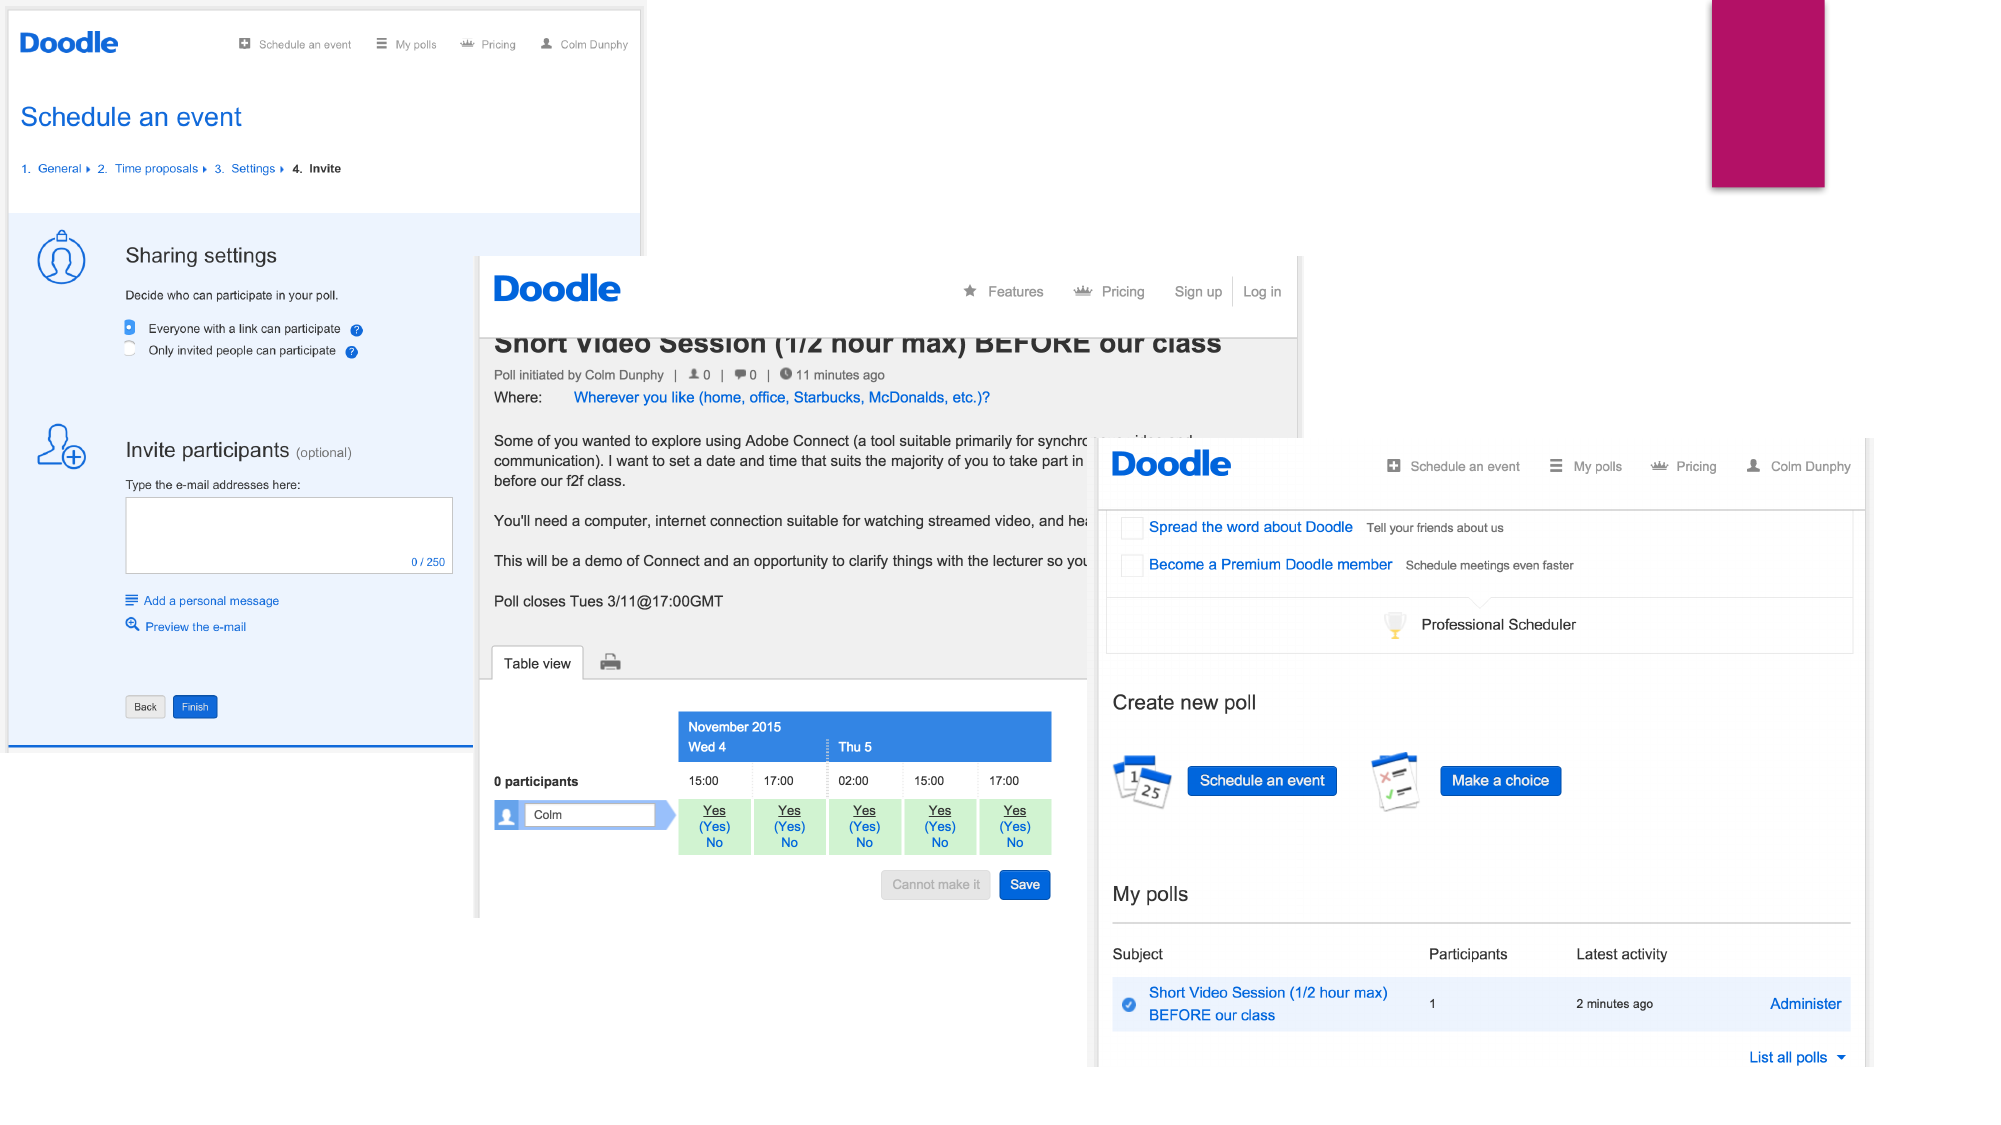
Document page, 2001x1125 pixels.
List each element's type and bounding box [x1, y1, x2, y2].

picture [0, 0, 1874, 1067]
